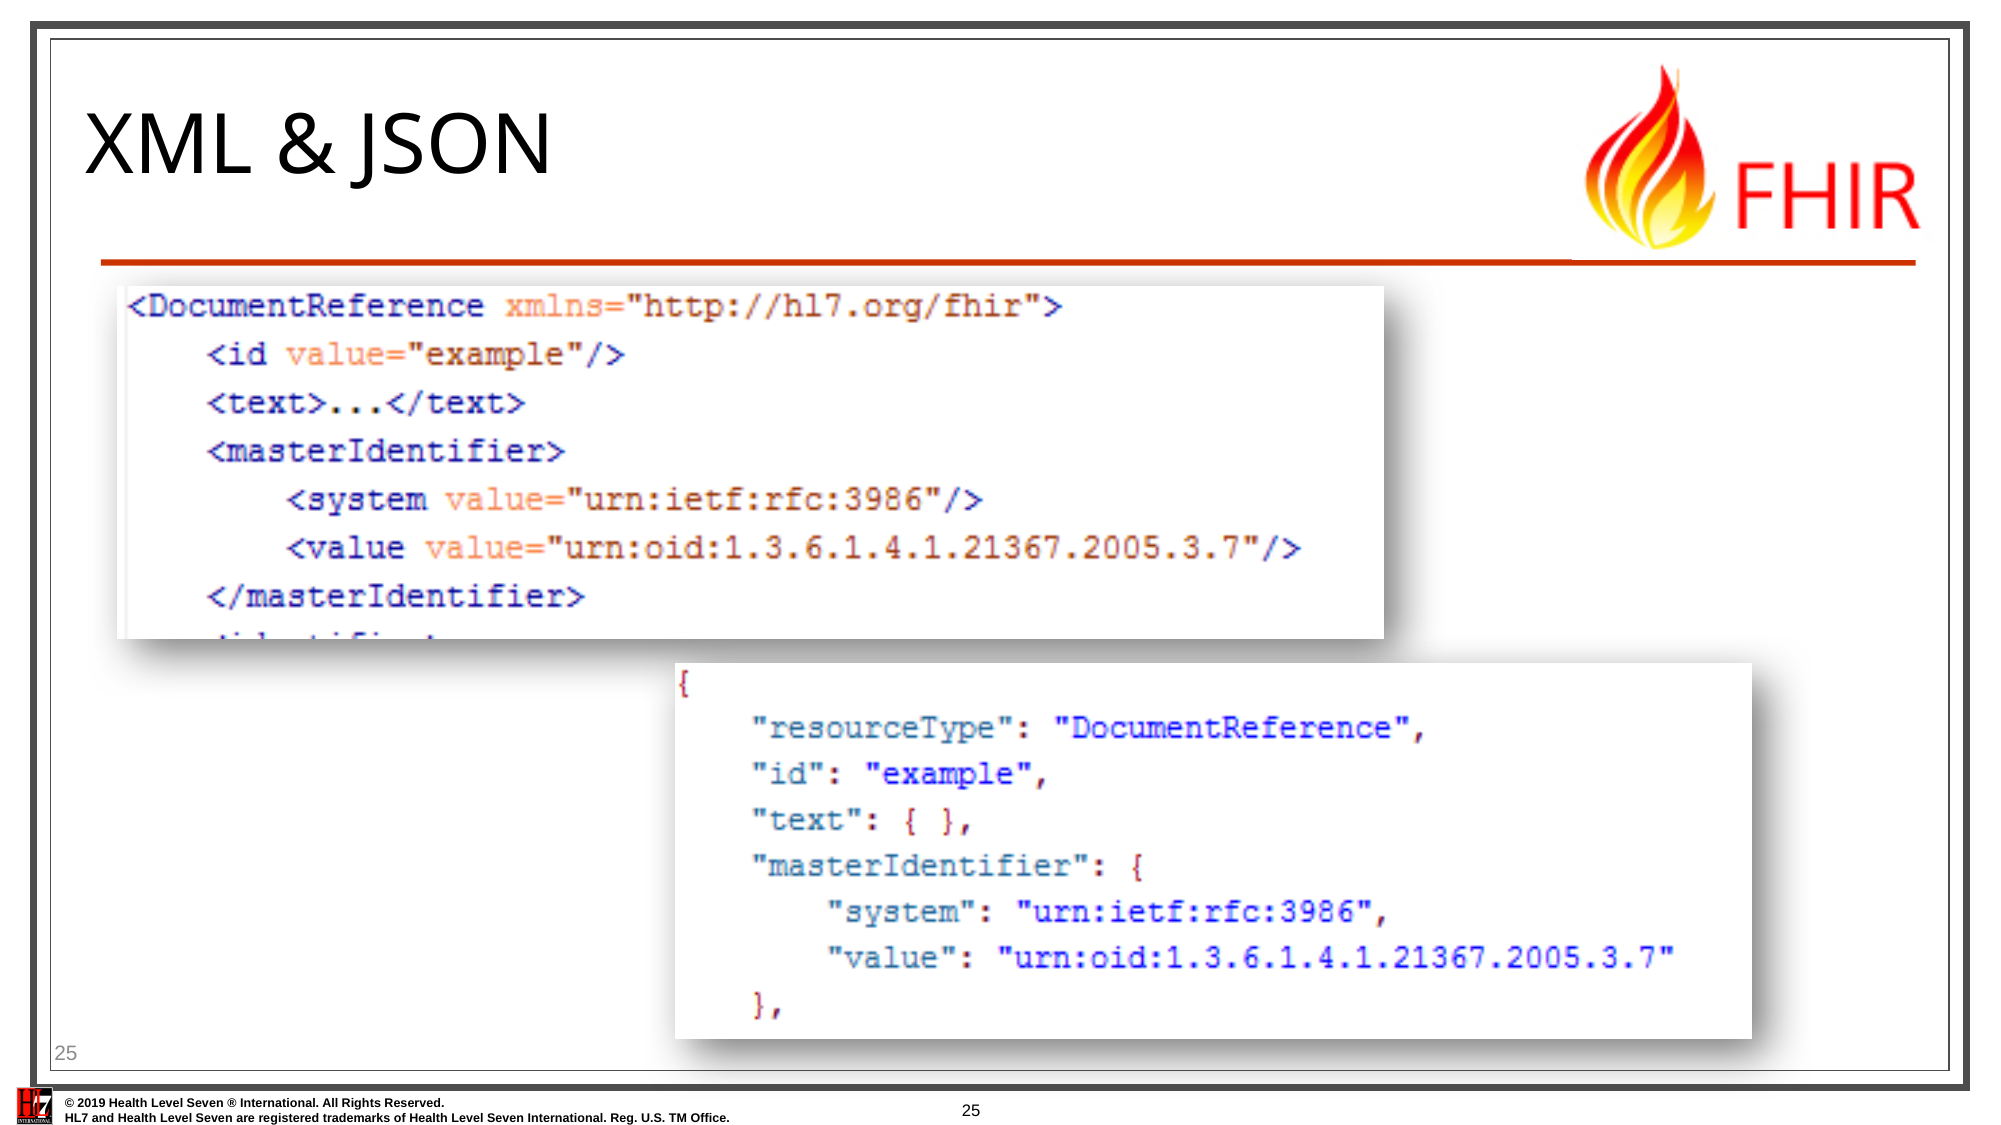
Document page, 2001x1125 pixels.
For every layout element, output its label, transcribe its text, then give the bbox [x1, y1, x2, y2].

picture [117, 286, 1385, 640]
picture [1571, 53, 1934, 260]
picture [16, 1087, 53, 1125]
title XML & JSON [70, 54, 1504, 244]
slide_number 25 [39, 1034, 197, 1071]
picture [674, 663, 1752, 1039]
